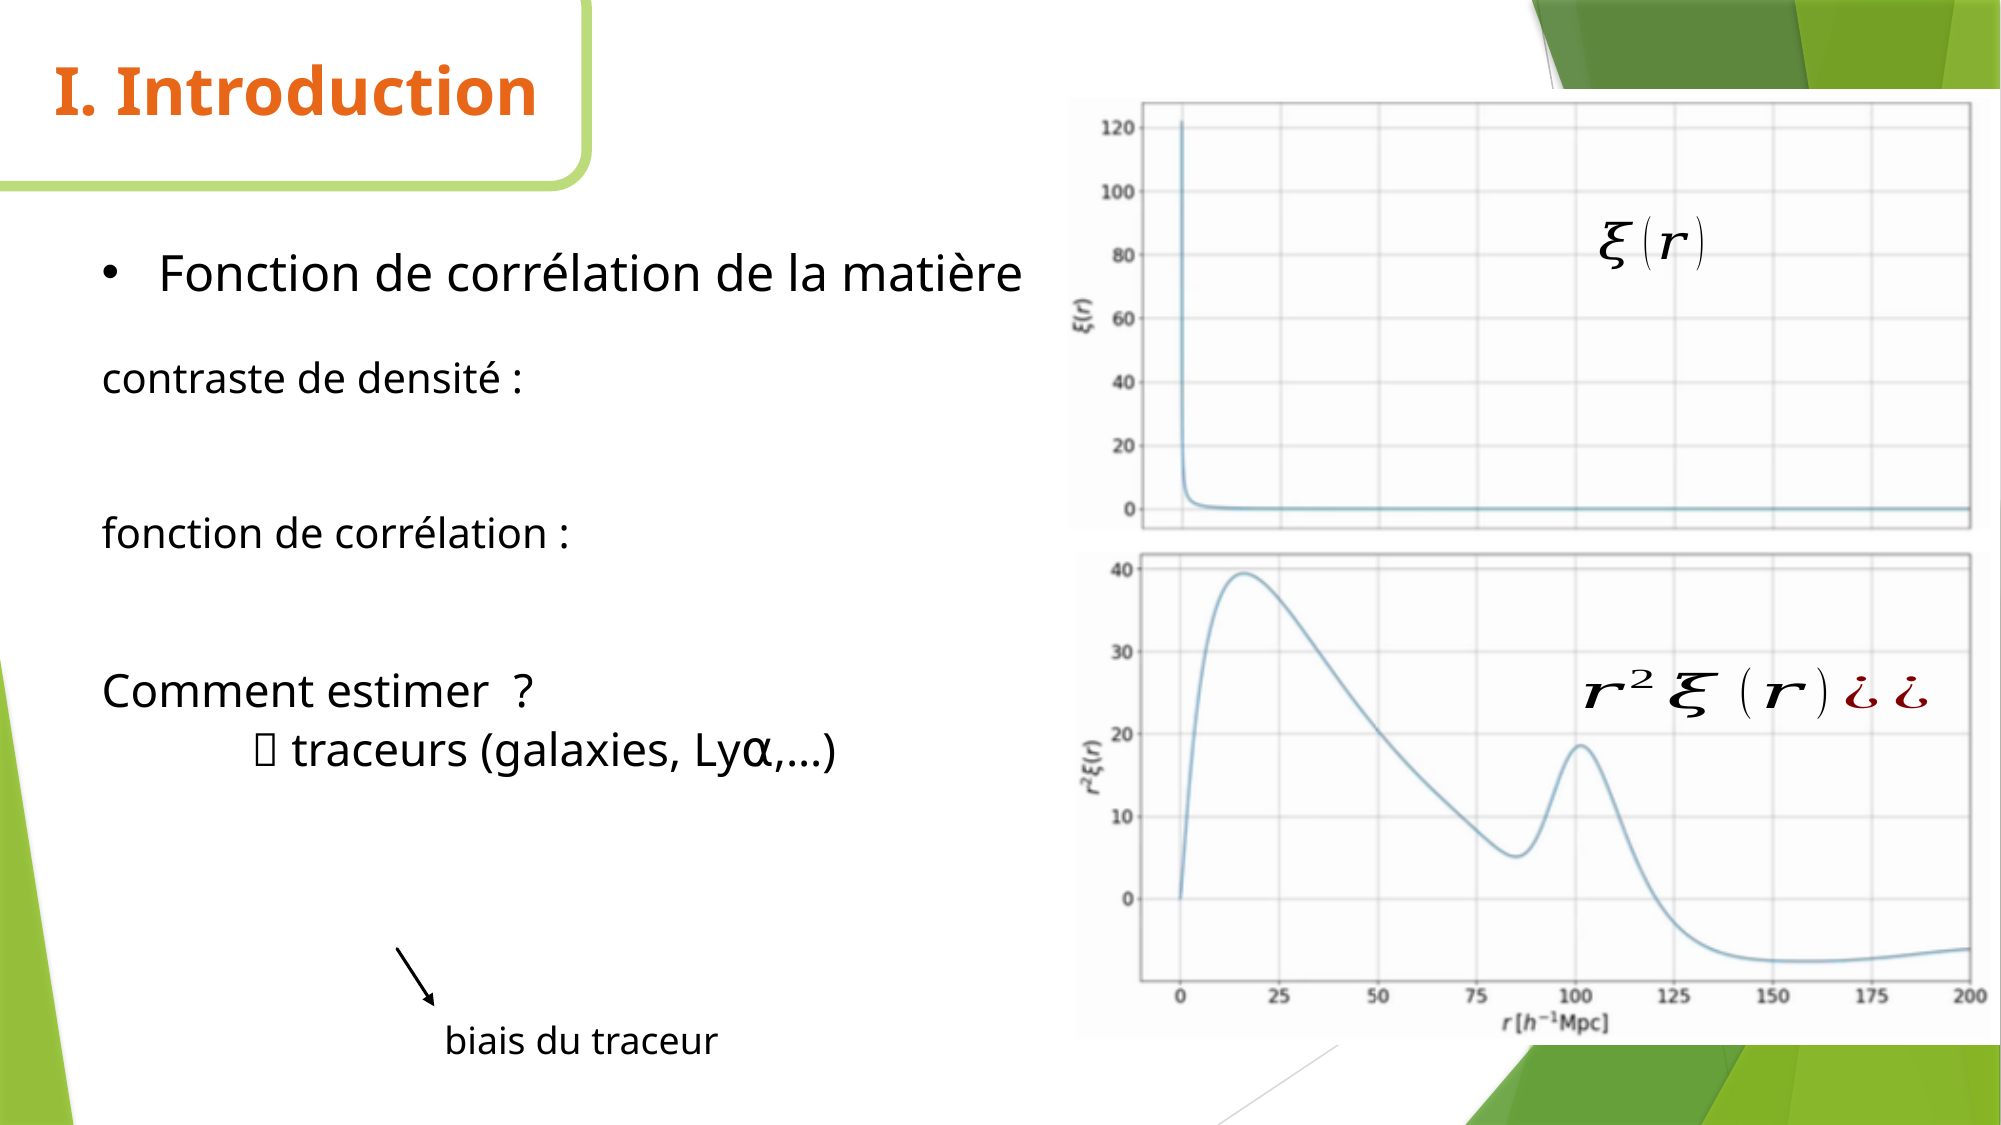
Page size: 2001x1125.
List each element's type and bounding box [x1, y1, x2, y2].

picture [1063, 88, 2000, 1046]
text_box [0, 0, 589, 188]
text_box [396, 948, 435, 1007]
